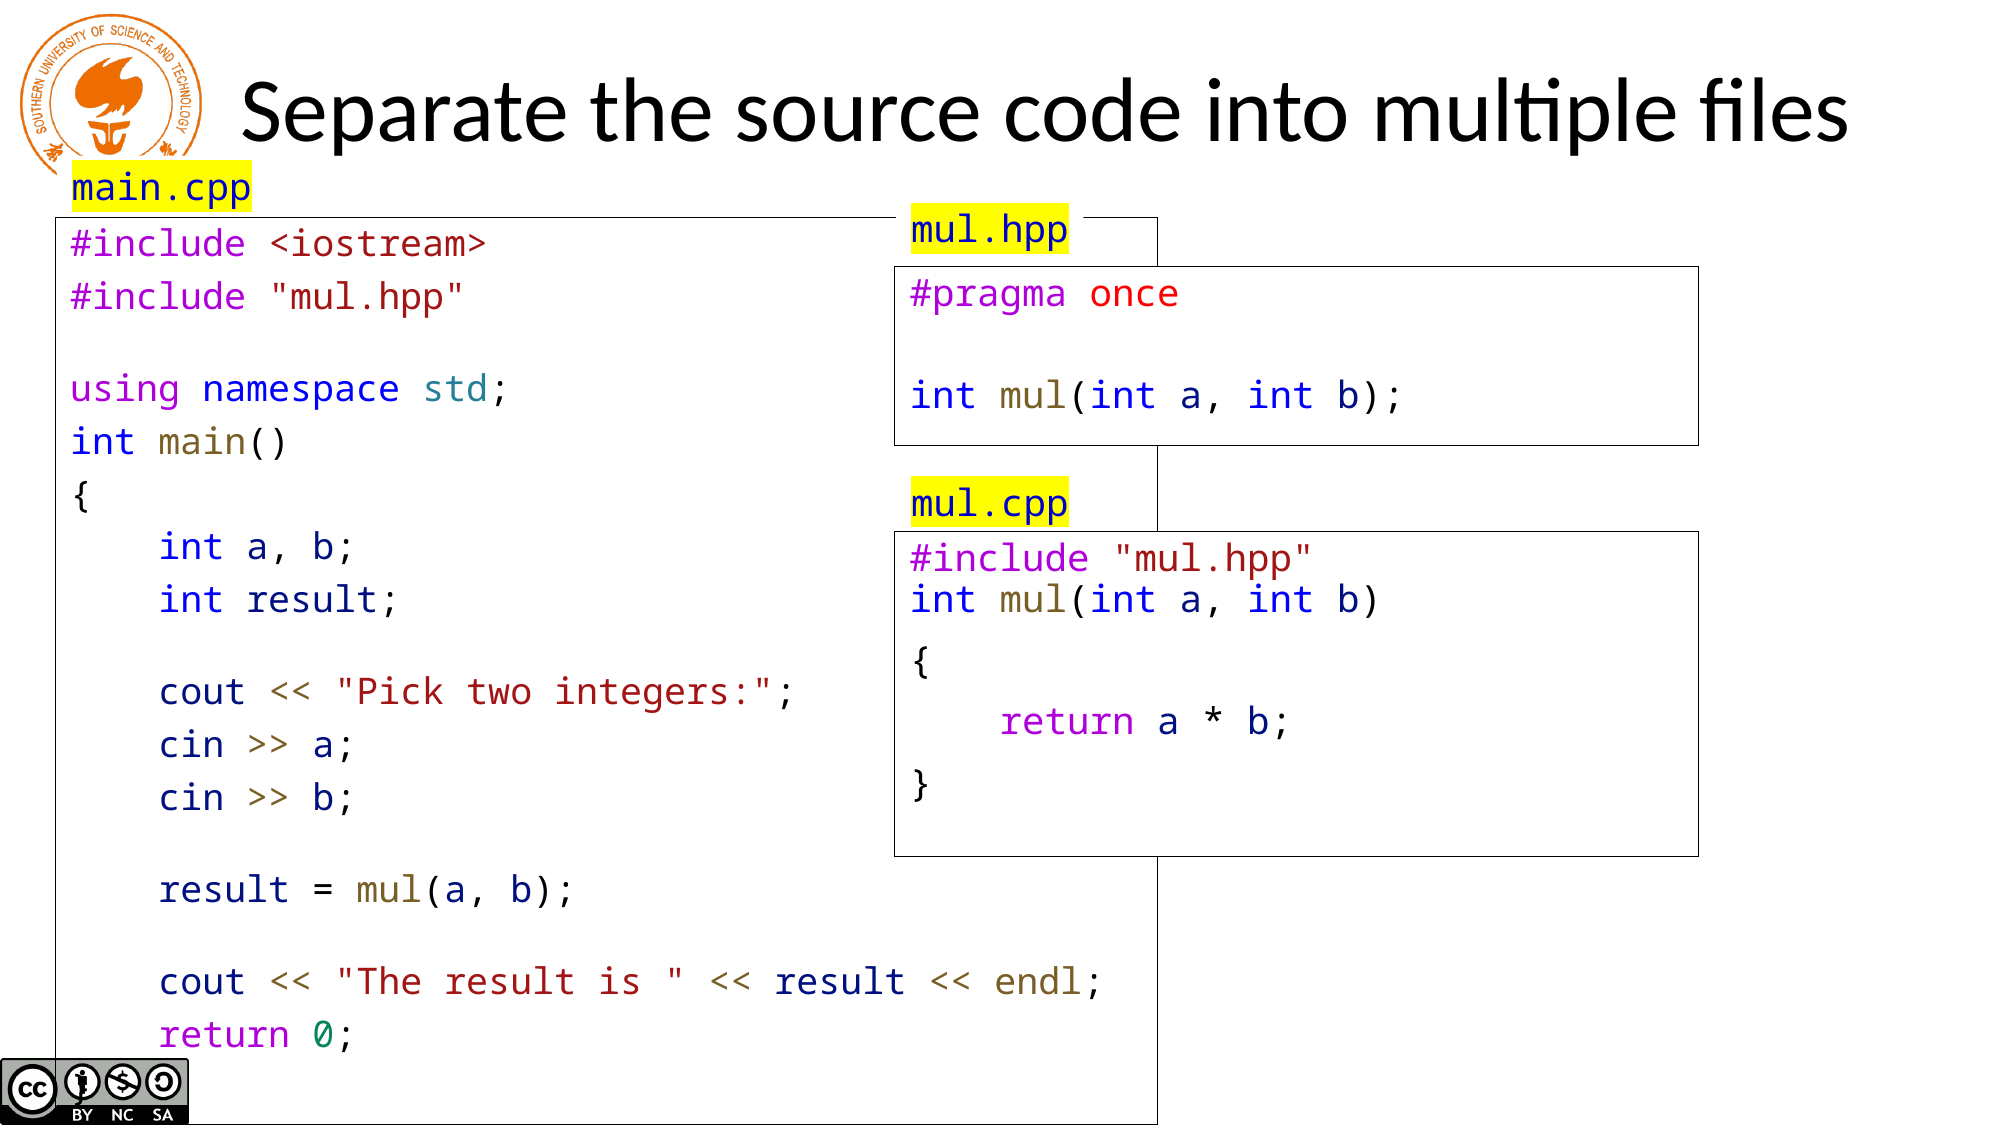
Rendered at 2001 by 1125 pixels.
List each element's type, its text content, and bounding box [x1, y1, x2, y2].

text_box #include "mul.hpp" int mul(int a, int b) { return a * b; } [894, 531, 1699, 857]
text_box mul.cpp [896, 471, 1084, 531]
text_box mul.hpp [896, 197, 1084, 258]
text_box #pragma once int mul(int a, int b); [894, 266, 1699, 446]
picture [0, 1058, 55, 1125]
text_box main.cpp [56, 155, 267, 216]
title Separate the source code into multiple files [225, 43, 1951, 181]
list #include <iostream> #include "mul.hpp" using namespace std; int main() { int a, b; int result; cout << "Pick two integers:"; cin >> a; cin >> b; result = mul(a, b); cout << "The result is " << result << endl; return 0; } [55, 217, 1158, 1125]
picture [18, 11, 202, 194]
